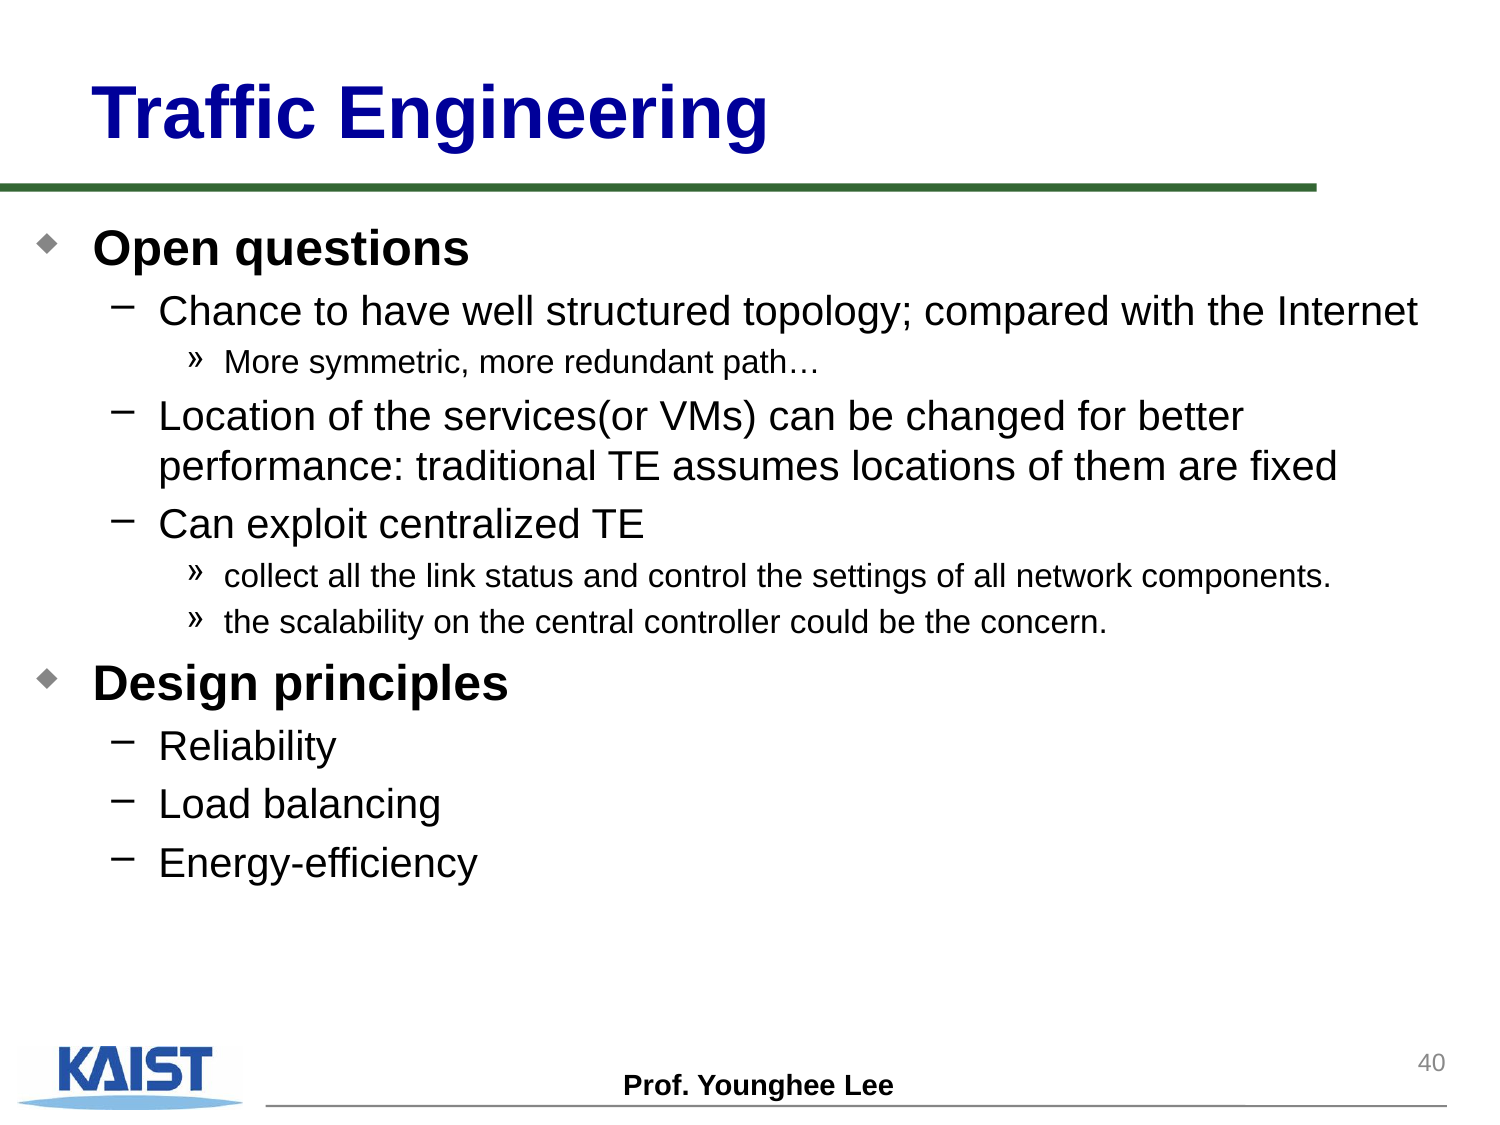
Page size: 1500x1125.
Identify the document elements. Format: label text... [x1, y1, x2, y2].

picture [17, 1046, 243, 1110]
list Open questions Chance to have well structured topology; compared with the Internet More symmetric, more redundant path… Location of the services(or VMs) can be changed for better performance: traditional TE assumes locations of them are fixed Can exploit centralized TE collect all the link status and control the settings of all network components. the scalability on the central controller could be the concern. Design principles Reliability Load balancing Energy-efficiency [21, 208, 1459, 1012]
slide_number 40 [1148, 1023, 1461, 1099]
title Traffic Engineering [76, 54, 1424, 161]
